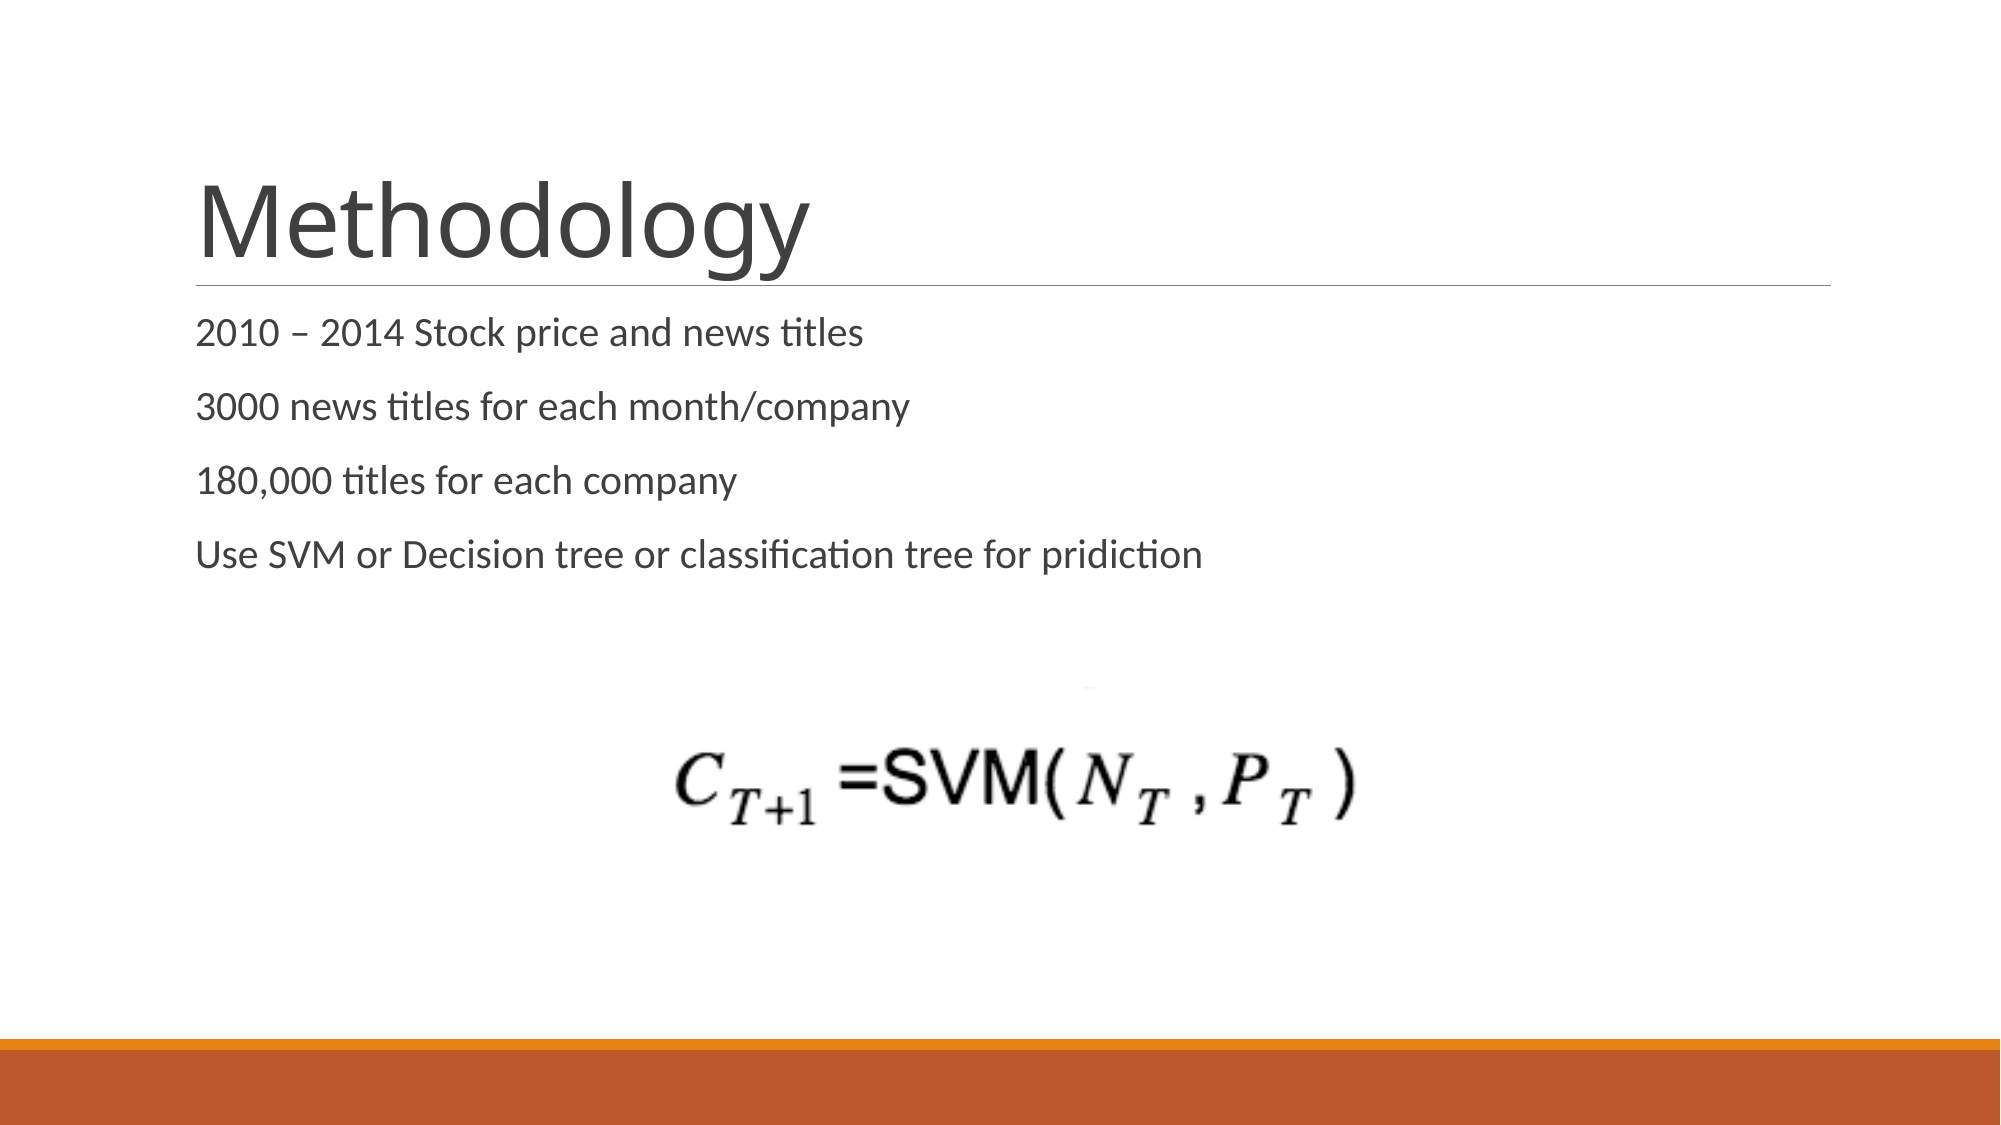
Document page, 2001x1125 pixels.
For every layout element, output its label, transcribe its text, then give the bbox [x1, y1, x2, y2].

picture [570, 687, 1430, 887]
title Methodology [180, 47, 1830, 285]
list 2010 – 2014 Stock price and news titles 3000 news titles for each month/company 180,000 titles for each company Use SVM or Decision tree or classification tree for pridiction [180, 302, 1830, 963]
